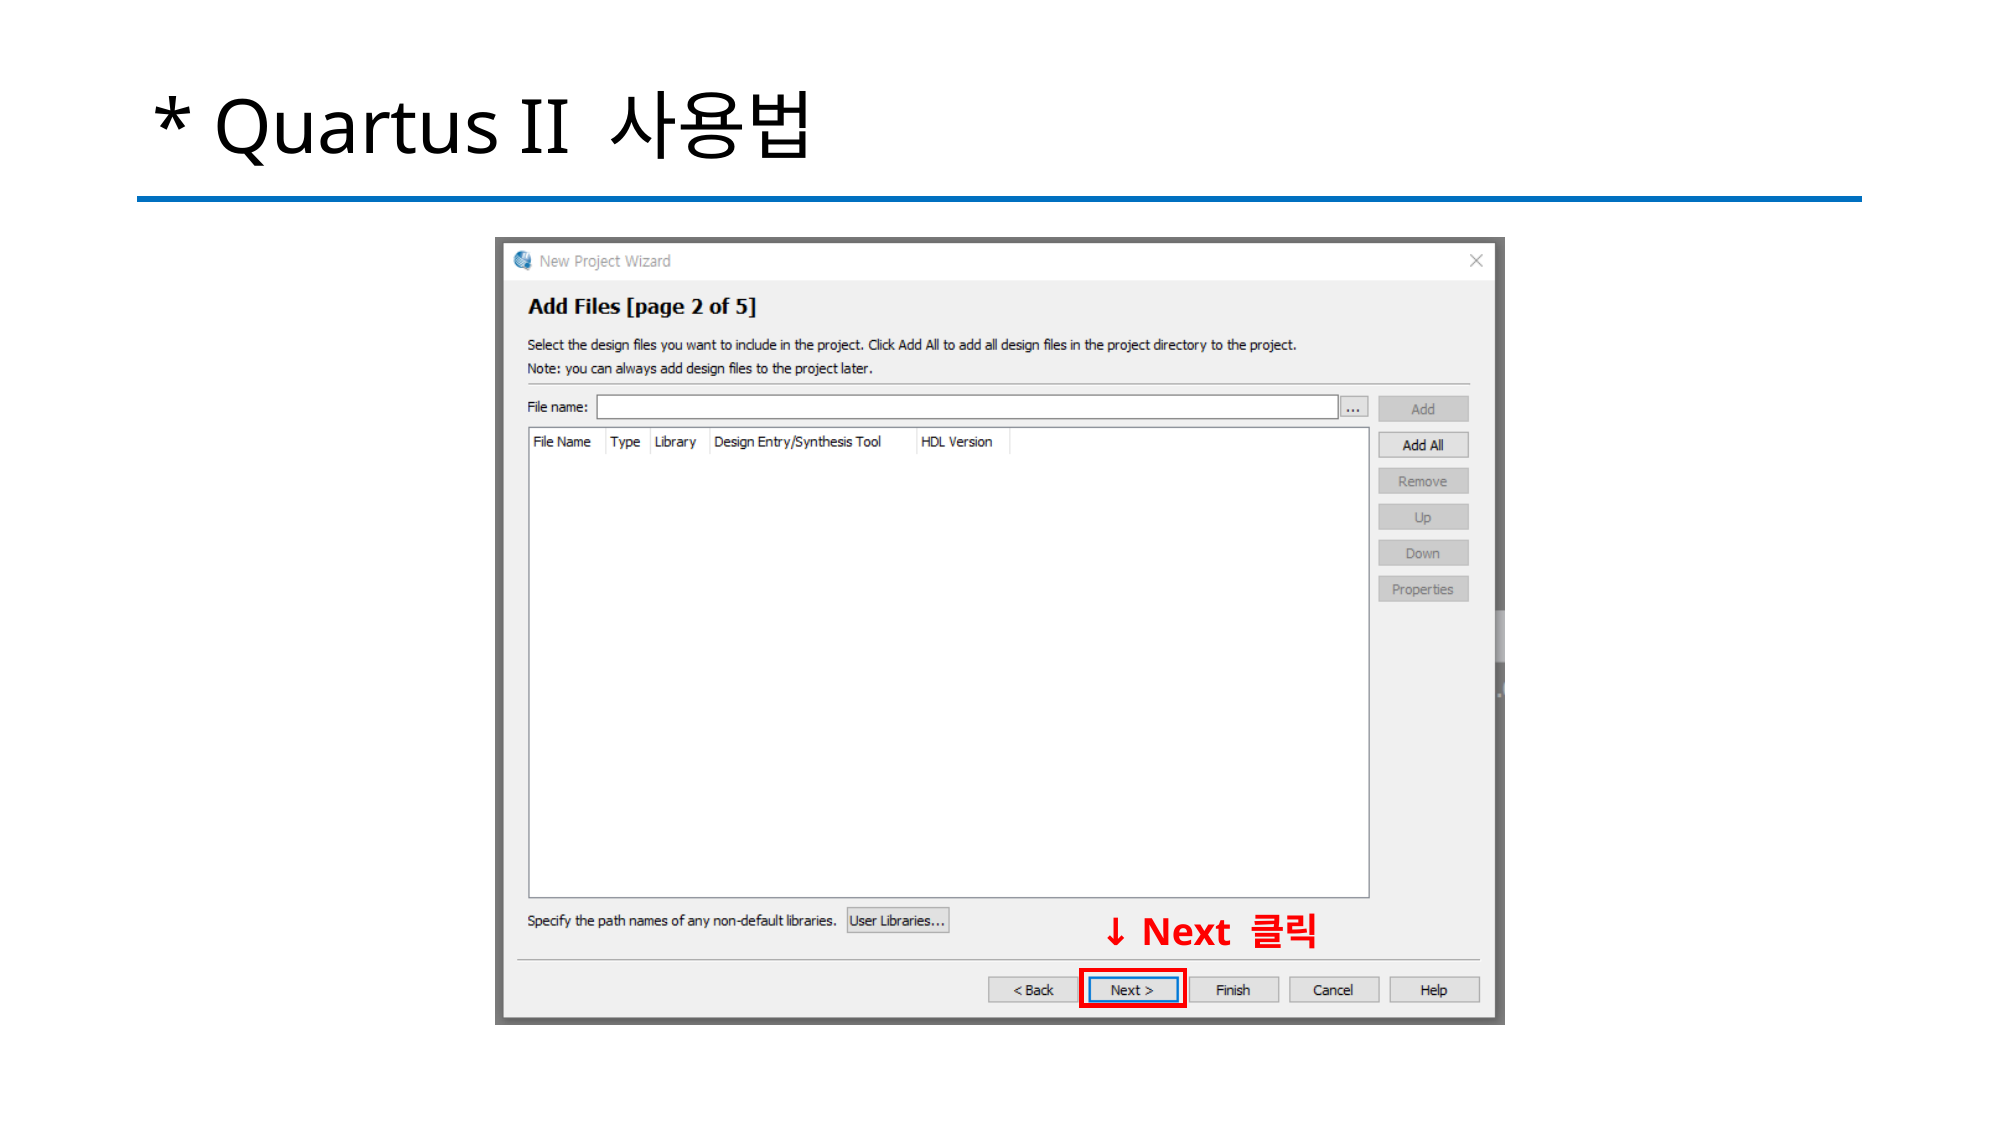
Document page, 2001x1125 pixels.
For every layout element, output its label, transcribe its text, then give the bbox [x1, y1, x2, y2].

title * Quartus II 사용법 [137, 59, 1863, 198]
picture [495, 237, 1505, 1025]
